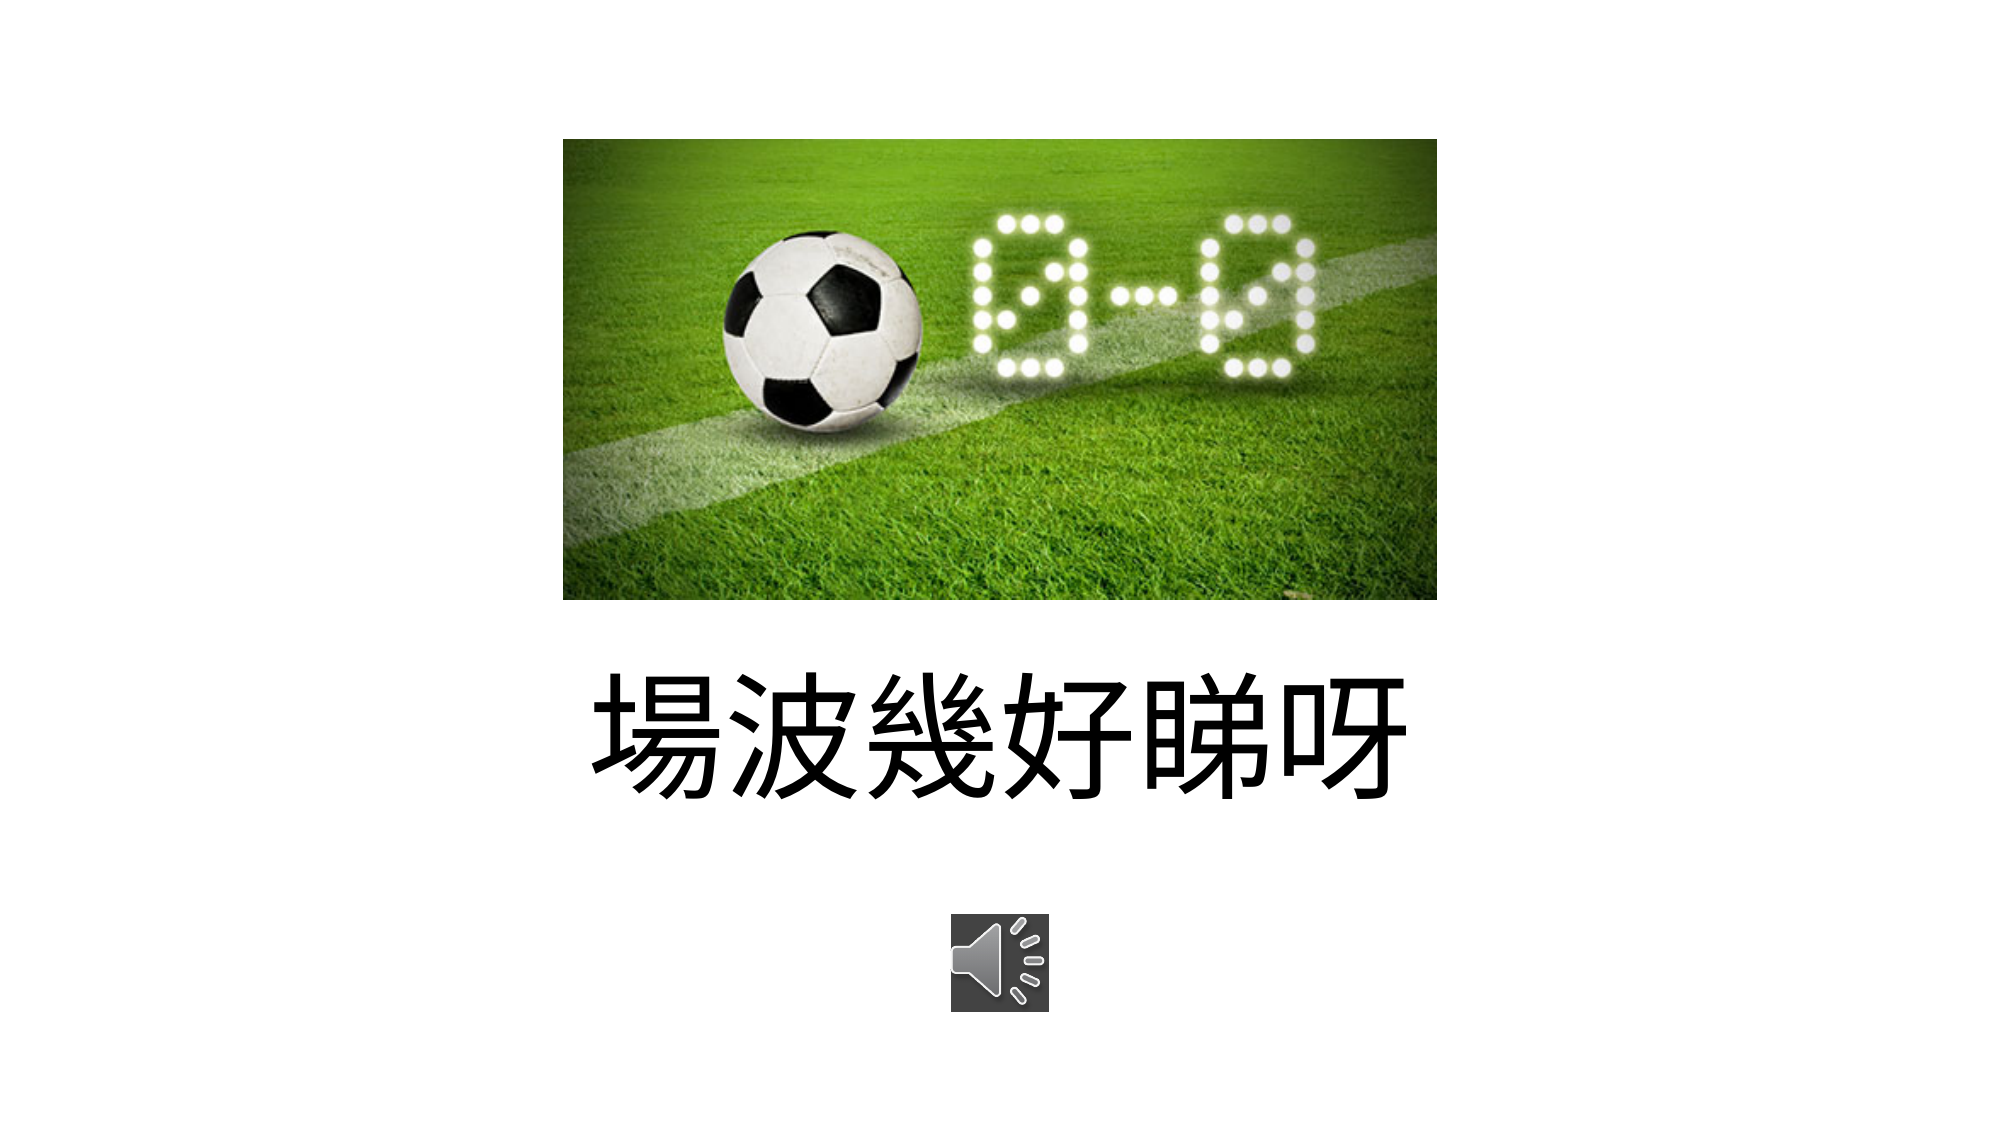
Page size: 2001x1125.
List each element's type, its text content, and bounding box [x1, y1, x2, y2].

picture [563, 139, 1437, 600]
list 場波幾好睇呀 [137, 662, 1863, 1014]
picture [949, 913, 1050, 1014]
